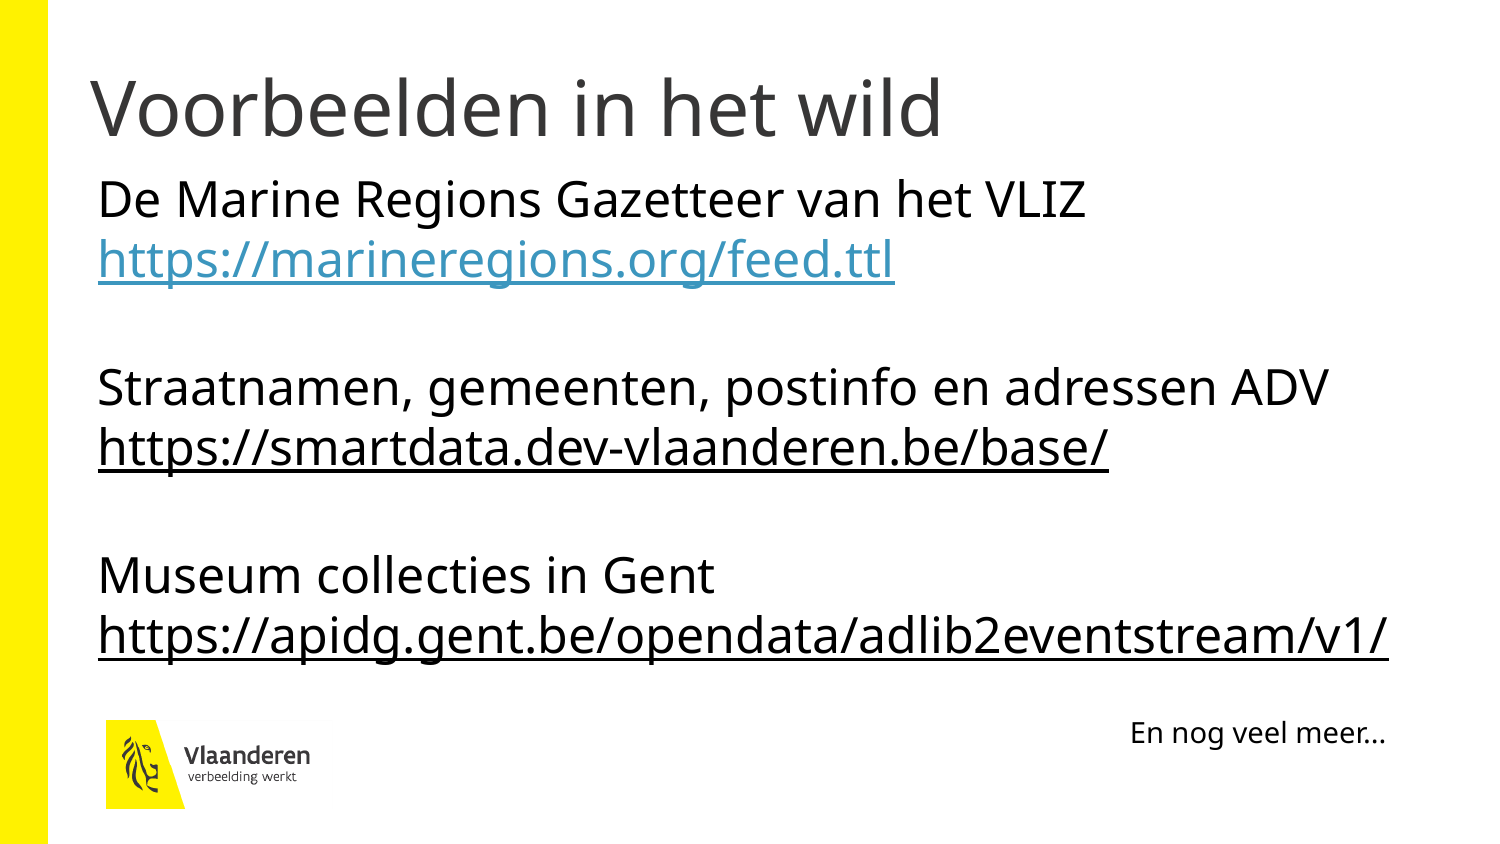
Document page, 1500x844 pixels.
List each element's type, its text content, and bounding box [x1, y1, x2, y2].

text_box De Marine Regions Gazetteer van het VLIZ https://marineregions.org/feed.ttl Straatnamen, gemeenten, postinfo en adressen ADV https://smartdata.dev-vlaanderen.be/base/ Museum collecties in Gent https://apidg.gent.be/opendata/adlib2eventstream/v1/ [82, 159, 1428, 680]
text_box En nog veel meer... [1114, 706, 1446, 757]
picture [106, 720, 333, 809]
title Voorbeelden in het wild [75, 42, 1292, 181]
